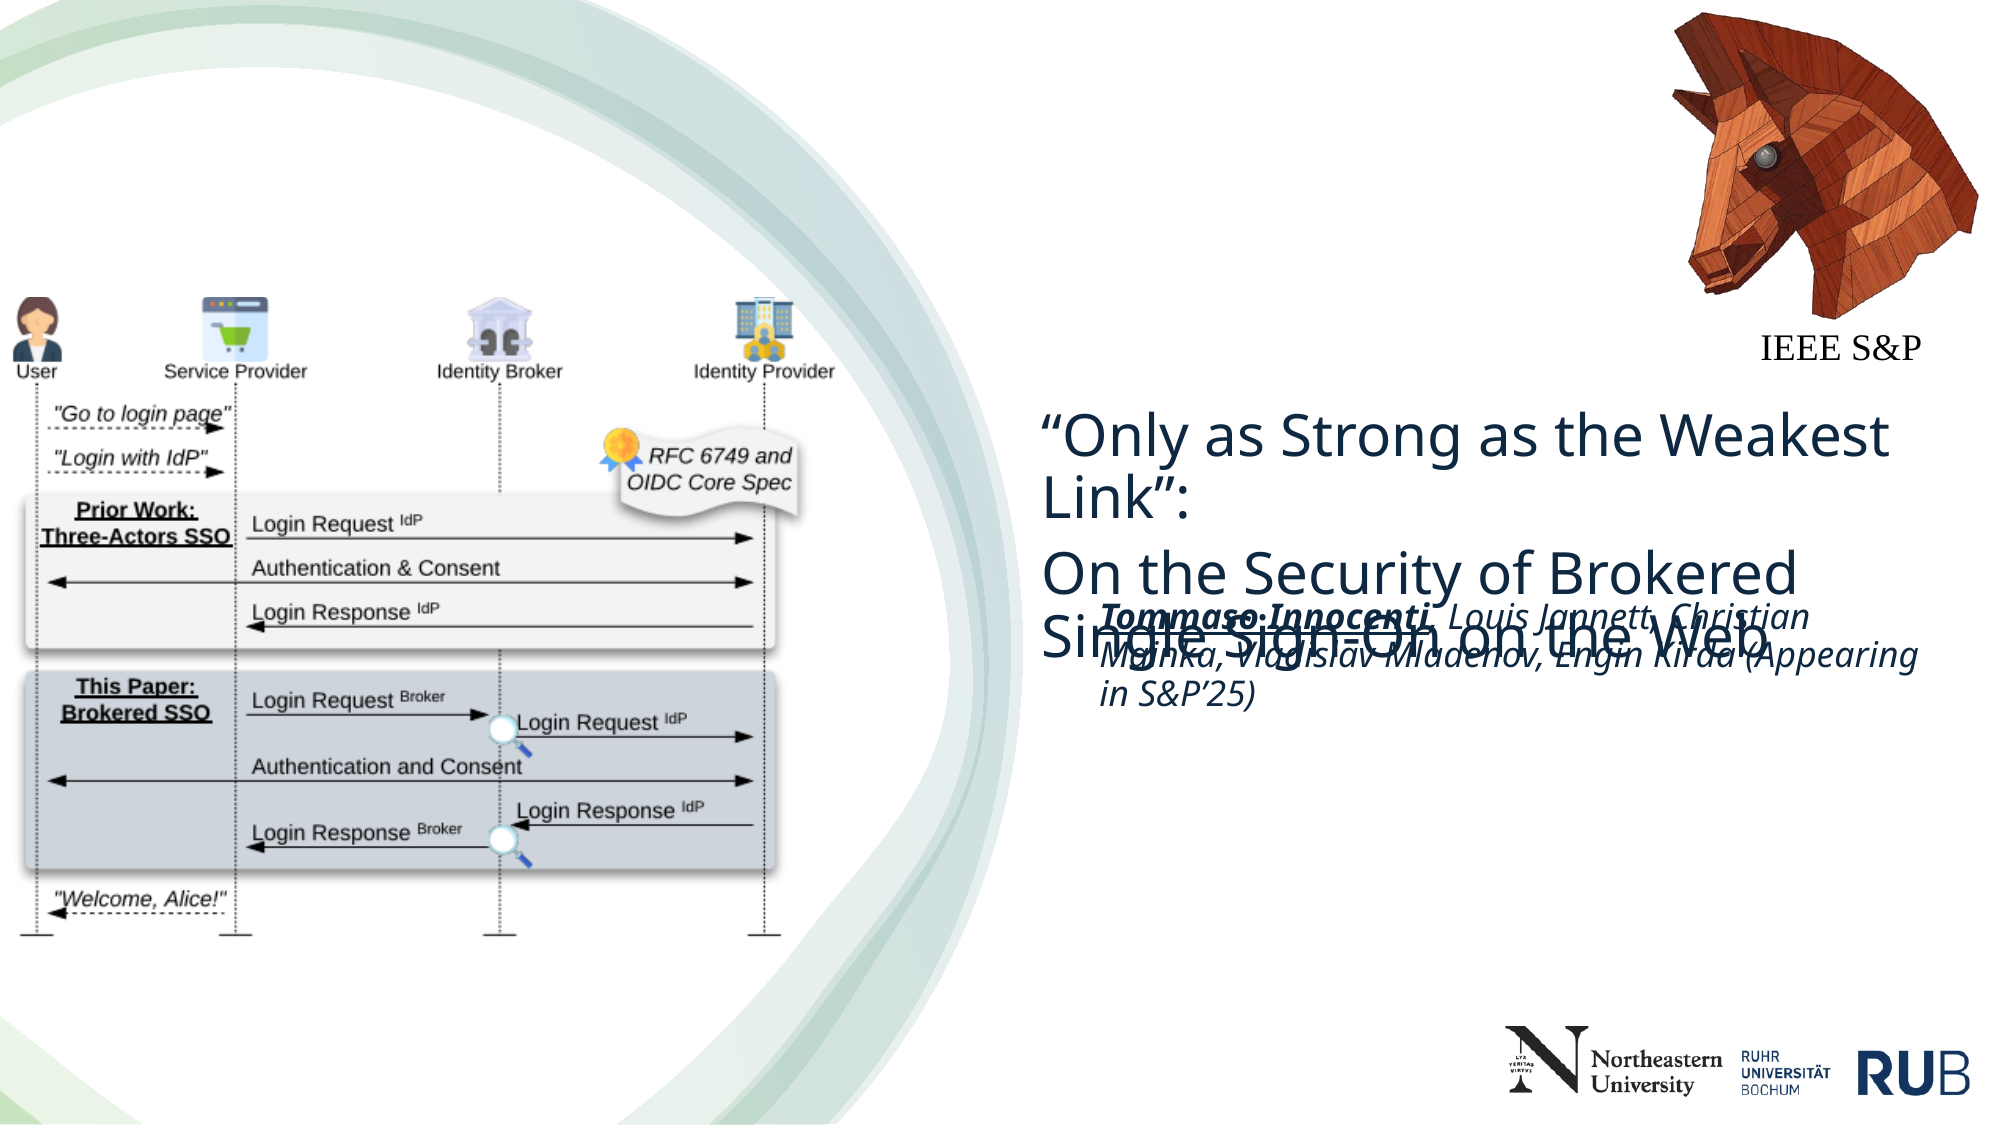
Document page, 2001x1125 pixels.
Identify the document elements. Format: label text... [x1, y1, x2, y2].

picture [1500, 1018, 1974, 1100]
text_box [1024, 0, 2000, 1125]
picture [1640, 0, 1997, 333]
text_box Tommaso Innocenti, Louis Jannett, Christian Mainka, Vladislav Mladenov, Engin Kirda (Appearing in S&P’25) [1084, 583, 1939, 722]
text_box “Only as Strong as the Weakest Link”: On the Security of Brokered Single Sign-On on the Web [1026, 398, 1971, 618]
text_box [0, 0, 1024, 1125]
text_box IEEE S&P [1745, 333, 1938, 376]
